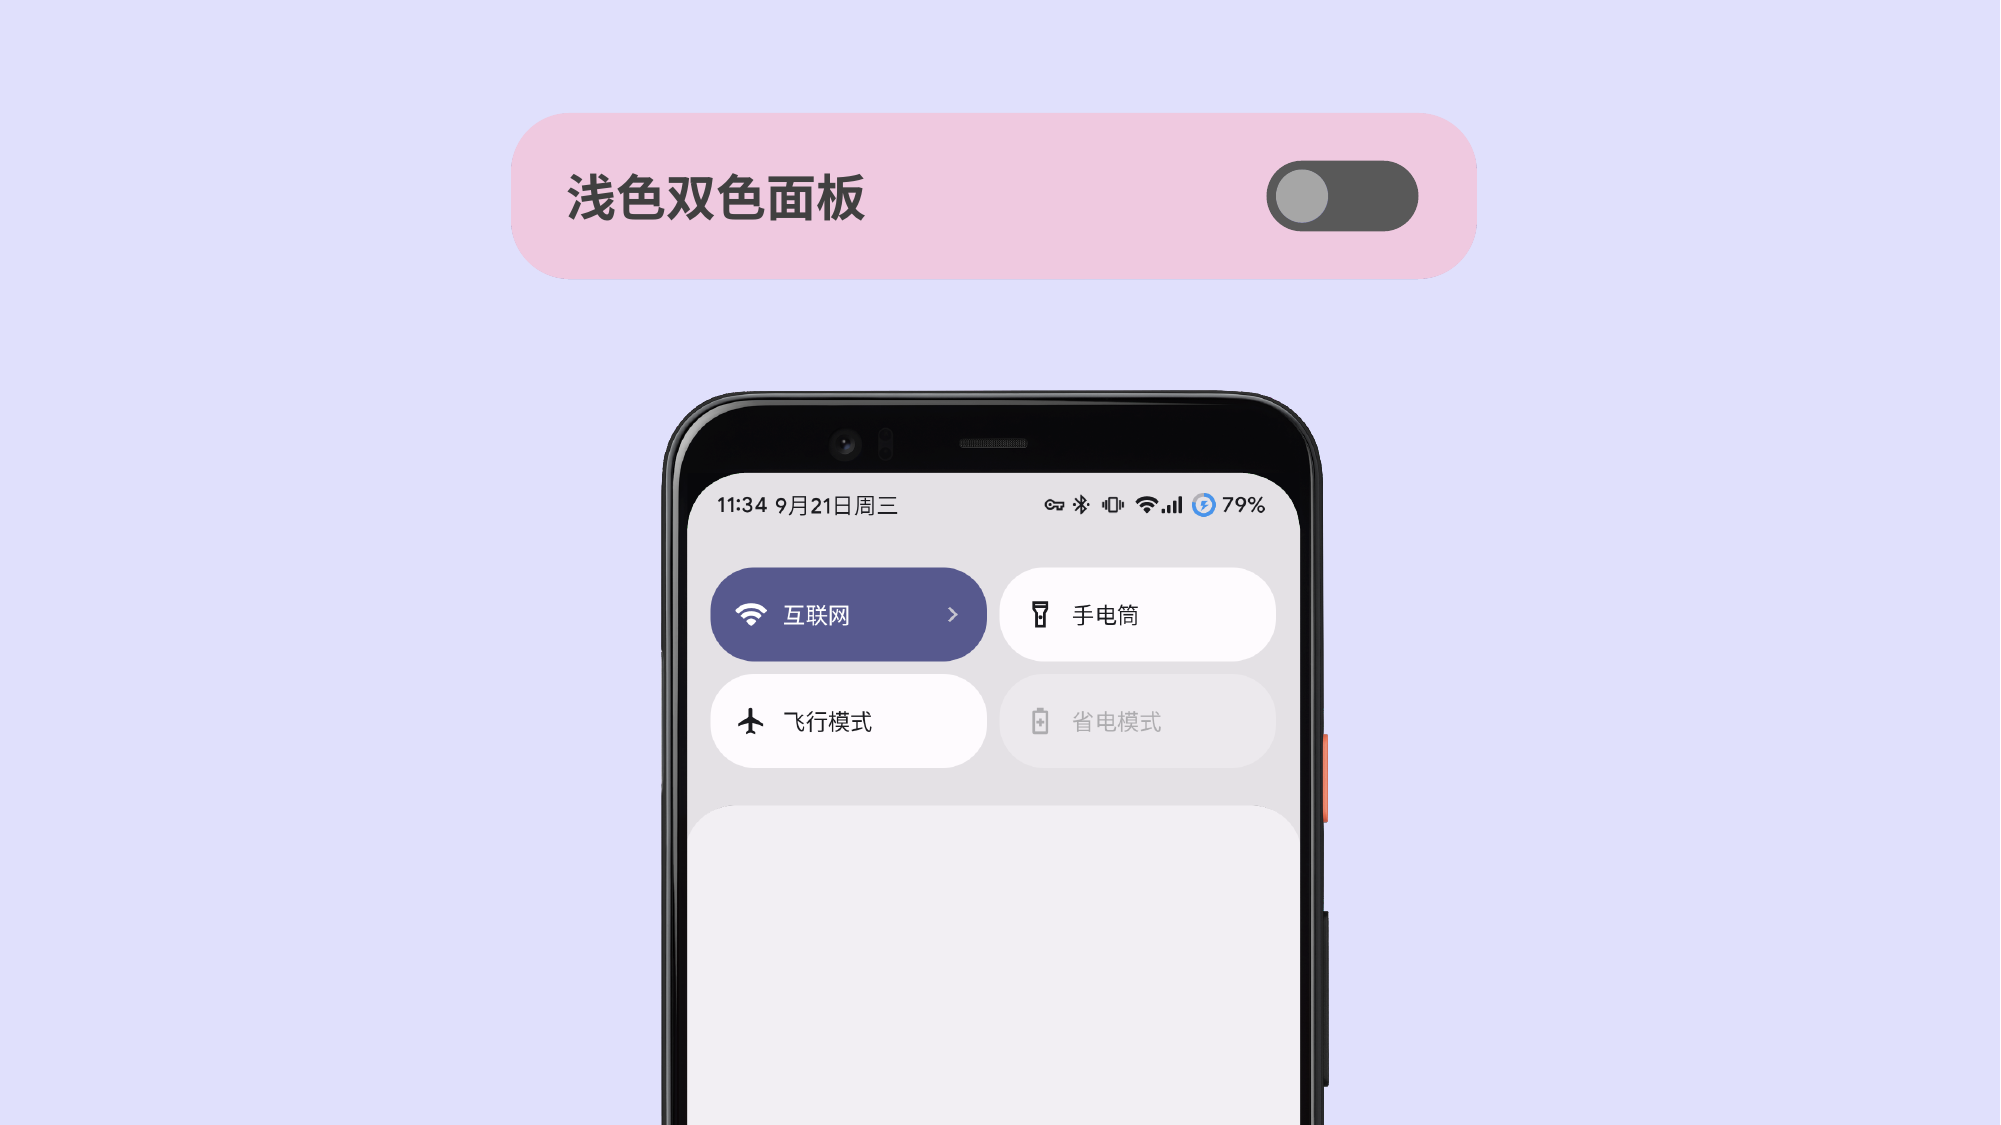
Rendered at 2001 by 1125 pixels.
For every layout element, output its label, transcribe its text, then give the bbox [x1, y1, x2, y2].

text_box 浅色双色面板 [509, 111, 1478, 281]
text_box [1274, 168, 1330, 224]
text_box [1265, 159, 1420, 233]
picture [661, 390, 1329, 1125]
